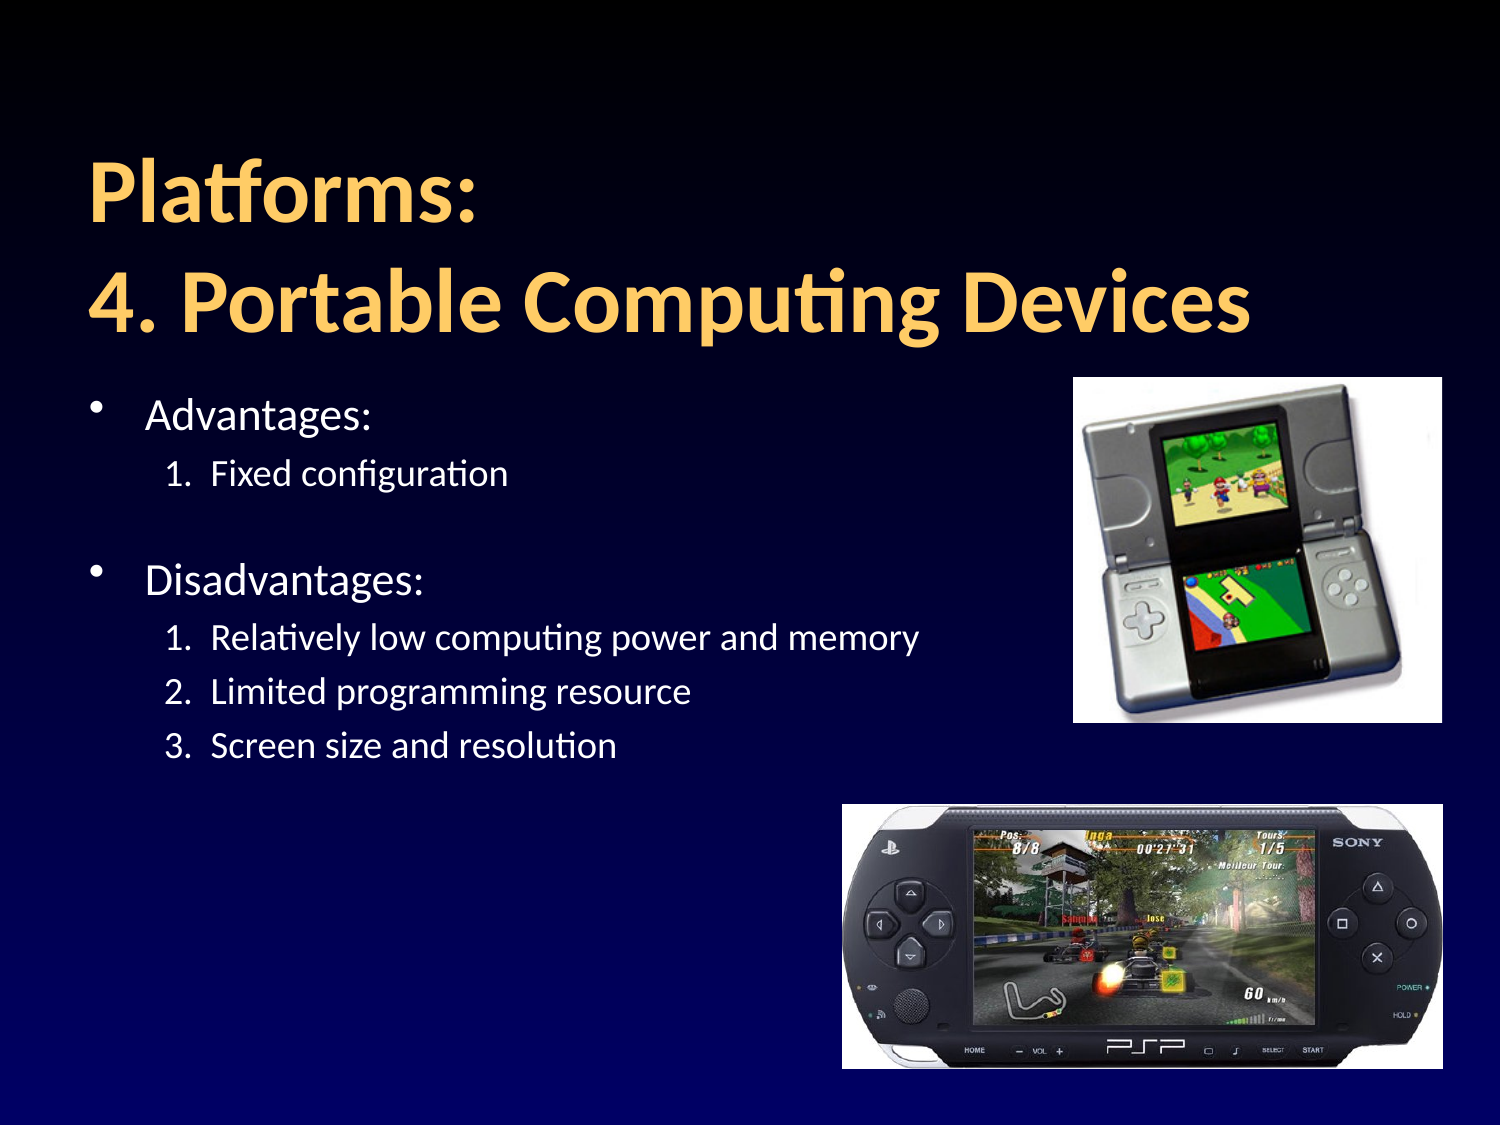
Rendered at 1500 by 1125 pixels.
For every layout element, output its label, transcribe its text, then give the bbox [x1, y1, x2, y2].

title Platforms: 4. Portable Computing Devices [75, 124, 1425, 263]
picture [842, 804, 1443, 1069]
list Advantages: Fixed configuration Disadvantages: Relatively low computing power and memory Limited programming resource Screen size and resolution [75, 377, 1097, 886]
picture [1072, 377, 1443, 723]
